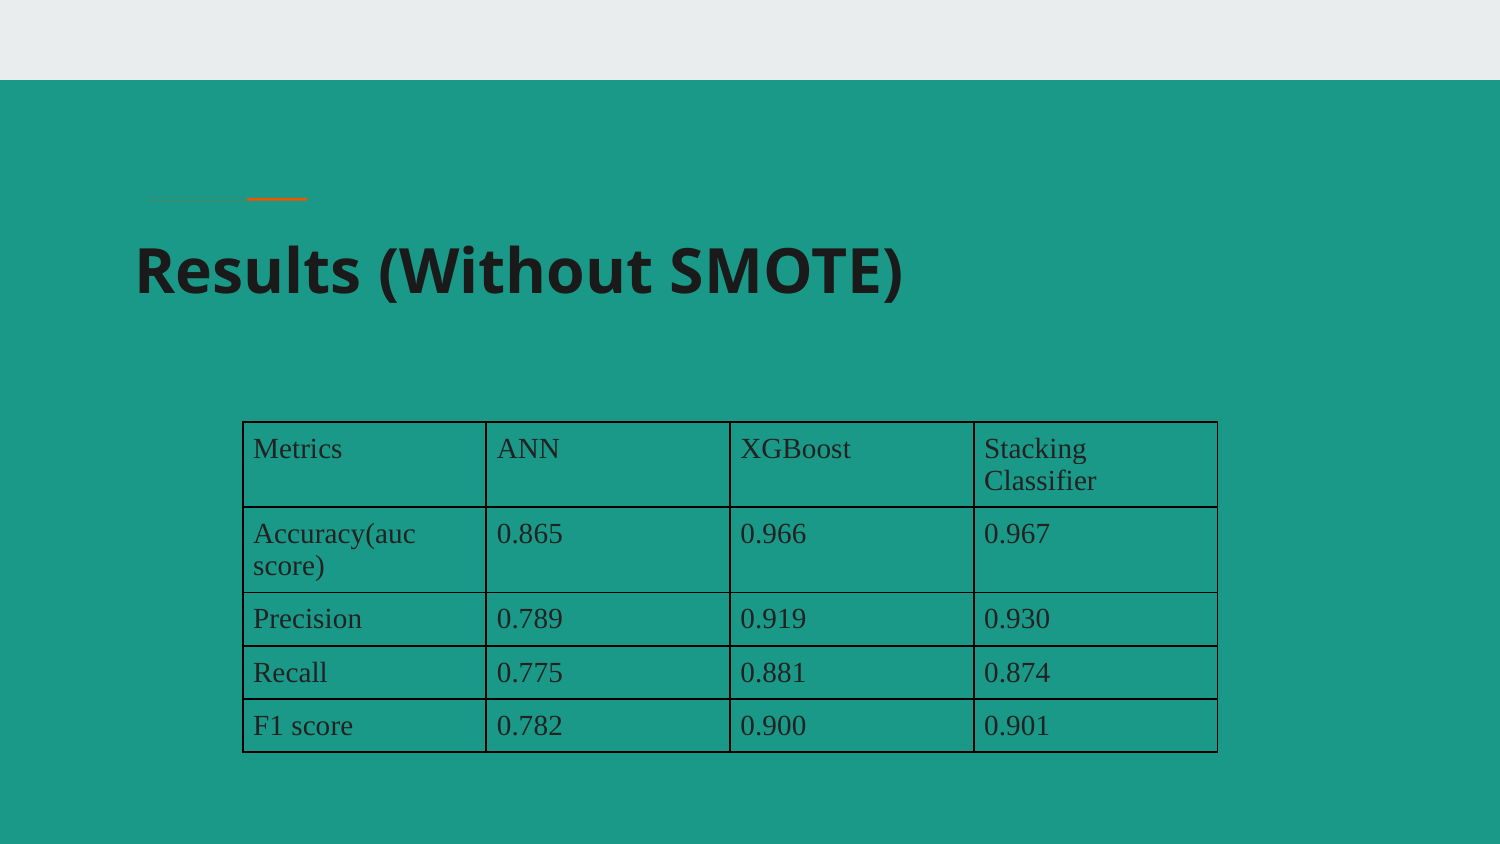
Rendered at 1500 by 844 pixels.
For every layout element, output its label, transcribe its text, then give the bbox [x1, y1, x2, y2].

table_cell 0.865 [487, 508, 729, 592]
table_cell F1 score [244, 700, 485, 751]
table_cell 0.930 [975, 593, 1217, 645]
table_cell 0.789 [487, 593, 729, 645]
table_cell 0.967 [975, 508, 1217, 592]
table_header Metrics [244, 423, 485, 506]
table_cell 0.881 [731, 647, 973, 698]
table_cell 0.966 [731, 508, 973, 592]
title Results (Without SMOTE) [119, 216, 1381, 305]
table_cell Accuracy(auc score) [244, 508, 485, 592]
table_cell Recall [244, 647, 485, 698]
table_cell 0.874 [975, 647, 1217, 698]
table_cell 0.901 [975, 700, 1217, 751]
table_header Stacking Classifier [975, 423, 1217, 506]
table_header ANN [487, 423, 729, 506]
table_cell Precision [244, 593, 485, 645]
list [119, 306, 1381, 788]
table_header XGBoost [731, 423, 973, 506]
table_cell 0.775 [487, 647, 729, 698]
table_cell 0.782 [487, 700, 729, 751]
text_box [201, 306, 1233, 443]
table_cell 0.919 [731, 593, 973, 645]
table_cell 0.900 [731, 700, 973, 751]
